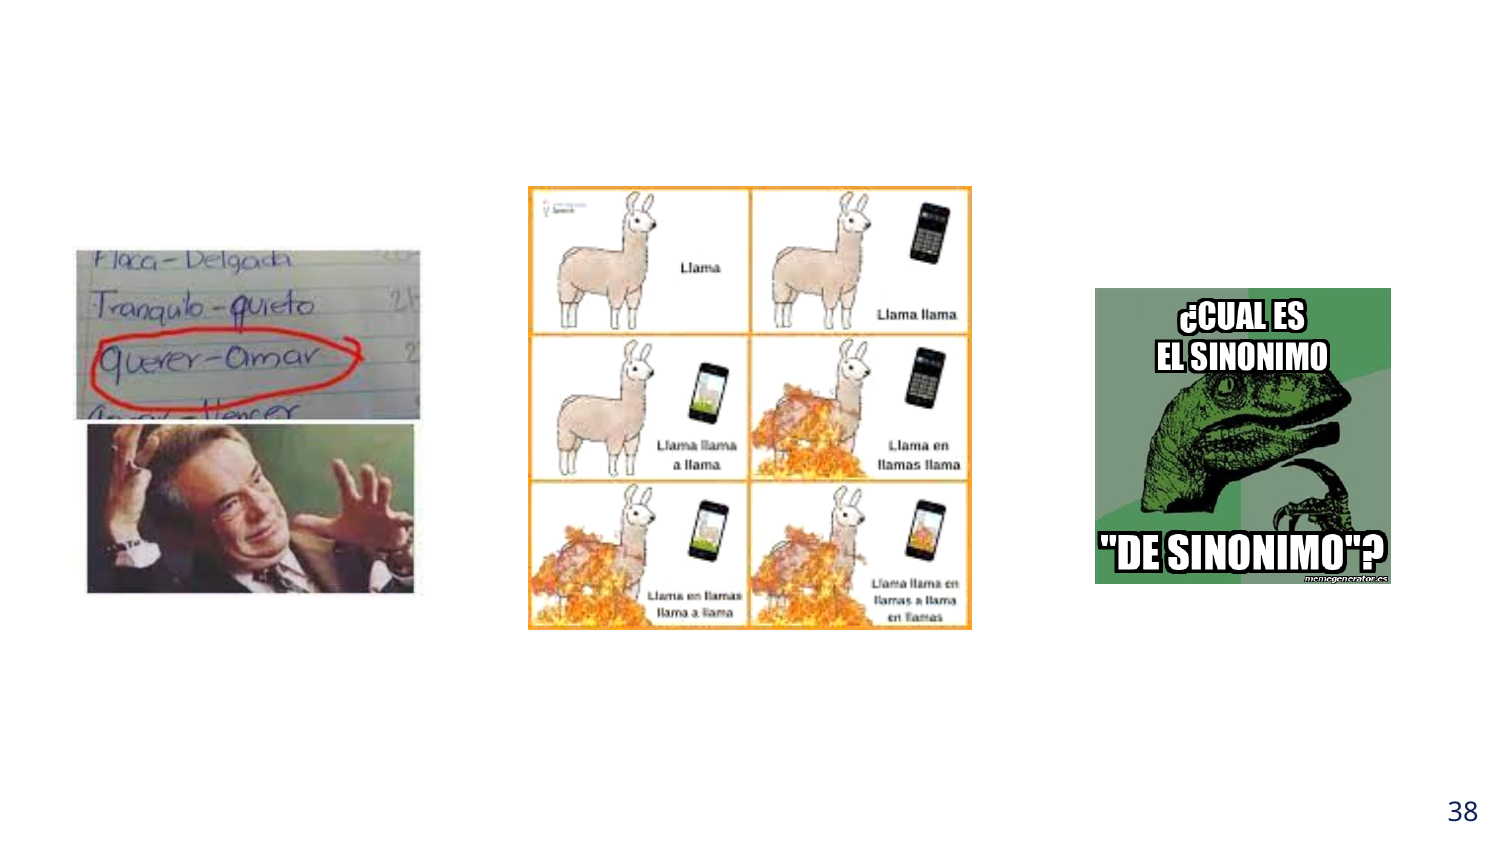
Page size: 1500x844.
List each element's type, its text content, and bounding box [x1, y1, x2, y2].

picture [528, 186, 972, 630]
picture [1095, 288, 1391, 584]
picture [72, 245, 425, 598]
slide_number ‹#› [1403, 779, 1494, 844]
